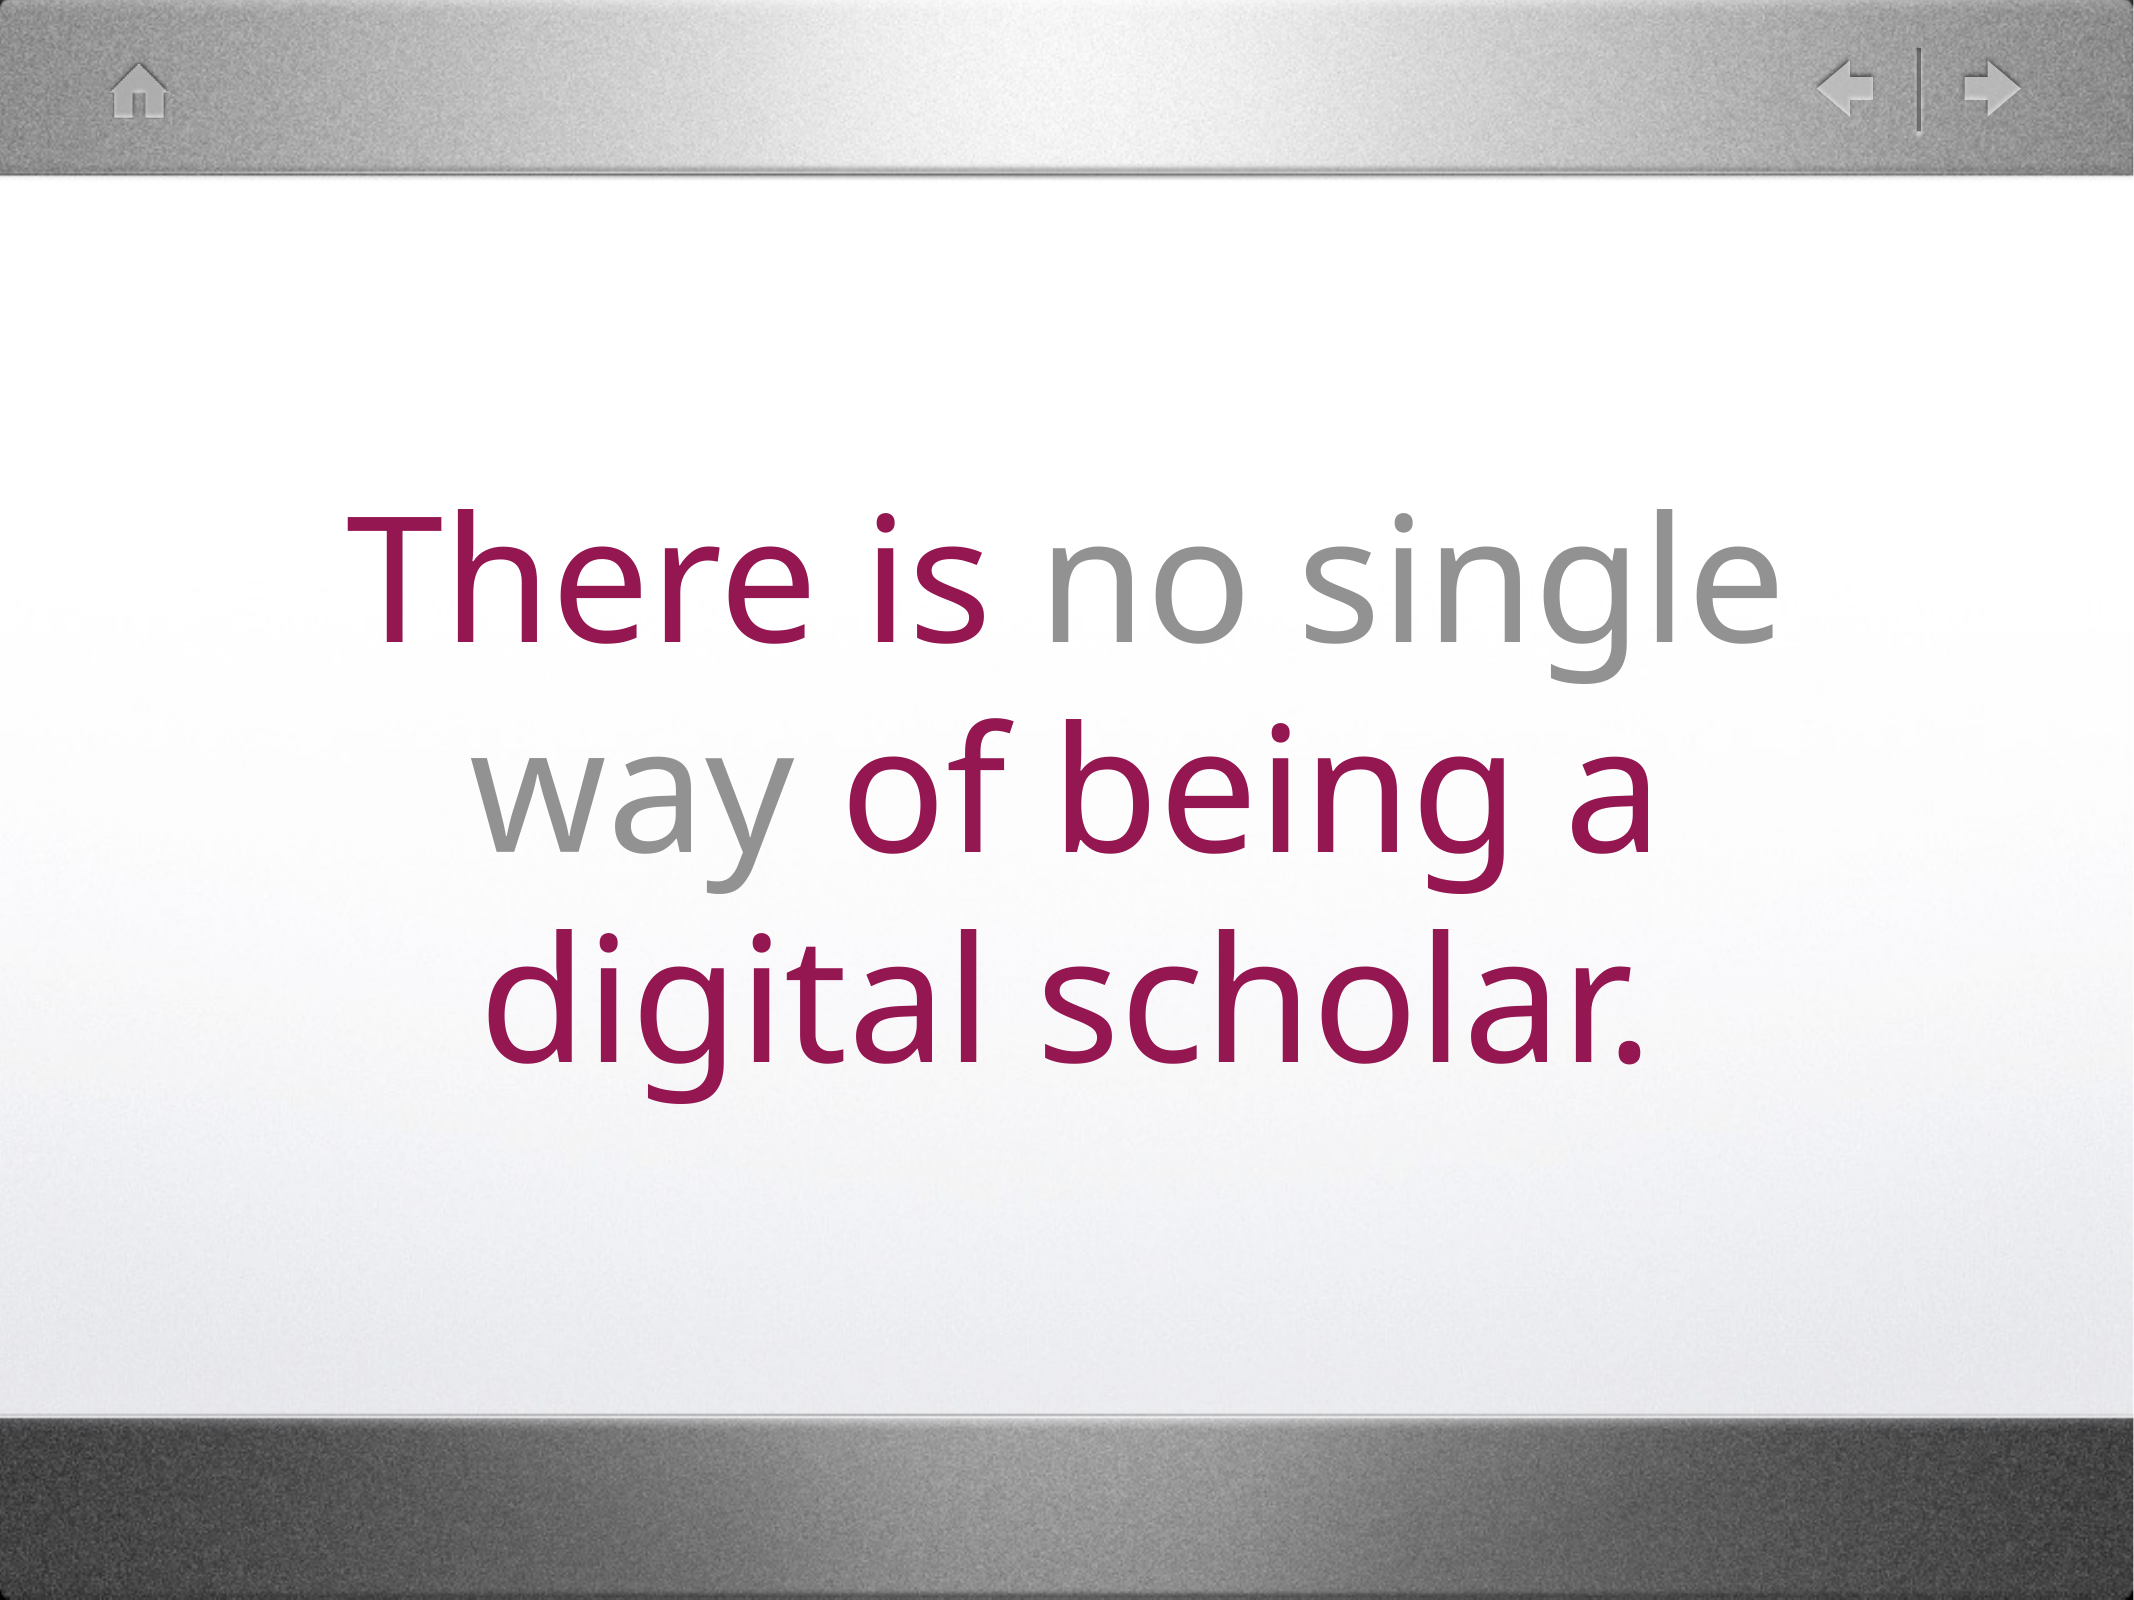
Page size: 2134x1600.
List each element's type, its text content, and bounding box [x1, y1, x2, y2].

title There is no single way of being a digital scholar. [207, 270, 1926, 1296]
picture [0, 0, 2134, 1600]
